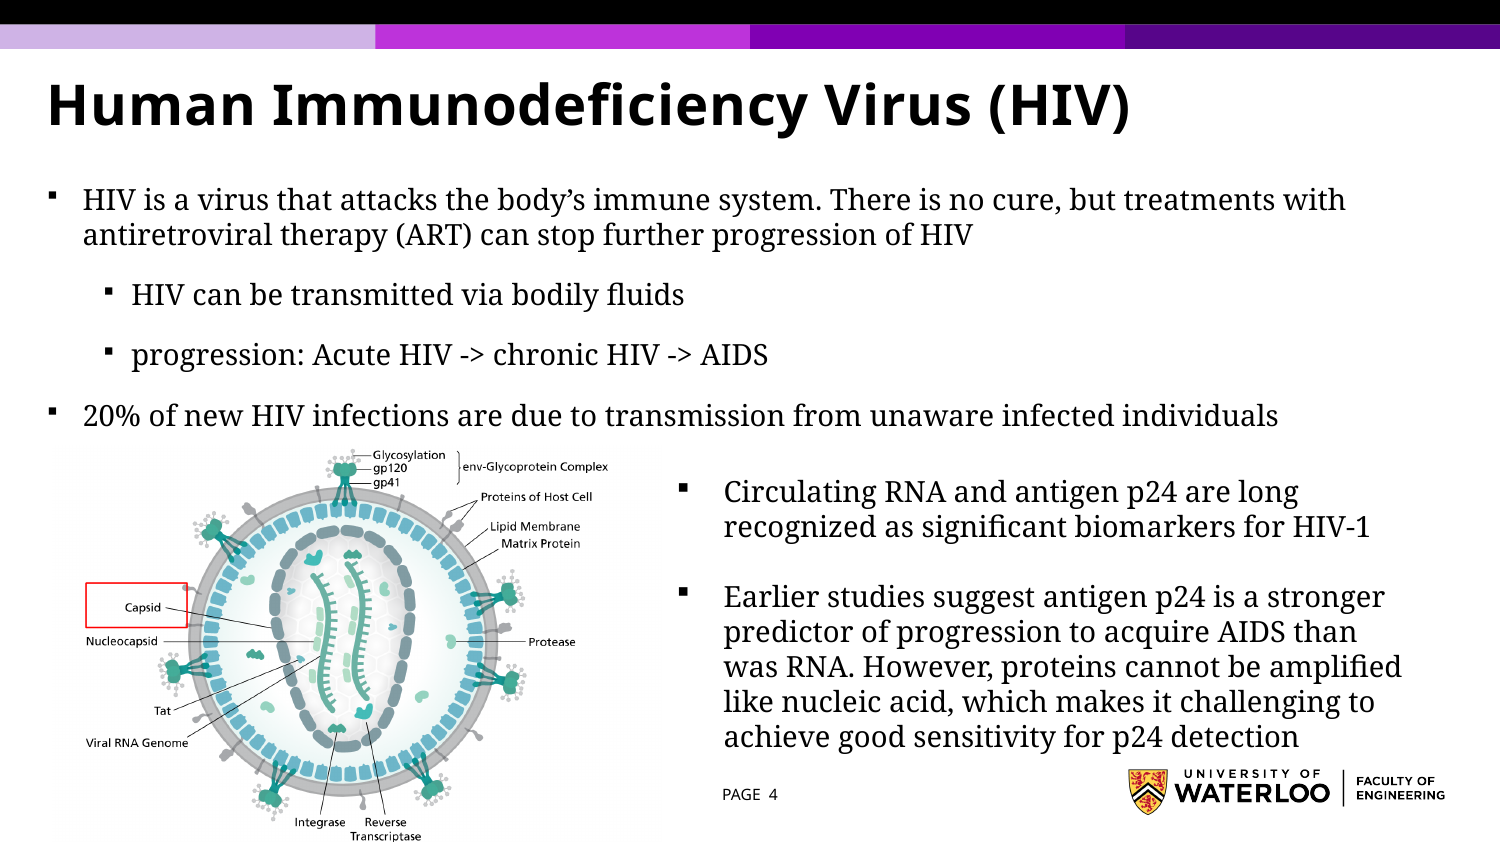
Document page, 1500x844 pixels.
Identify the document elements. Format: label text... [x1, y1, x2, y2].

picture [52, 445, 662, 842]
slide_number PAGE 4 [687, 796, 813, 811]
list HIV is a virus that attacks the body’s immune system. There is no cure, but treatments with antiretroviral therapy (ART) can stop further progression of HIV HIV can be transmitted via bodily fluids progression: Acute HIV -> chronic HIV -> AIDS 20% of new HIV infections are due to transmission from unaware infected individuals [31, 173, 1403, 484]
picture [1085, 736, 1487, 844]
text_box Circulating RNA and antigen p24 are long recognized as significant biomarkers for HIV-1 Earlier studies suggest antigen p24 is a stronger predictor of progression to acquire AIDS than was RNA. However, proteins cannot be amplified like nucleic acid, which makes it challenging to achieve good sensitivity for p24 detection [662, 466, 1424, 796]
title Human Immunodeficiency Virus (HIV) [31, 53, 1456, 164]
